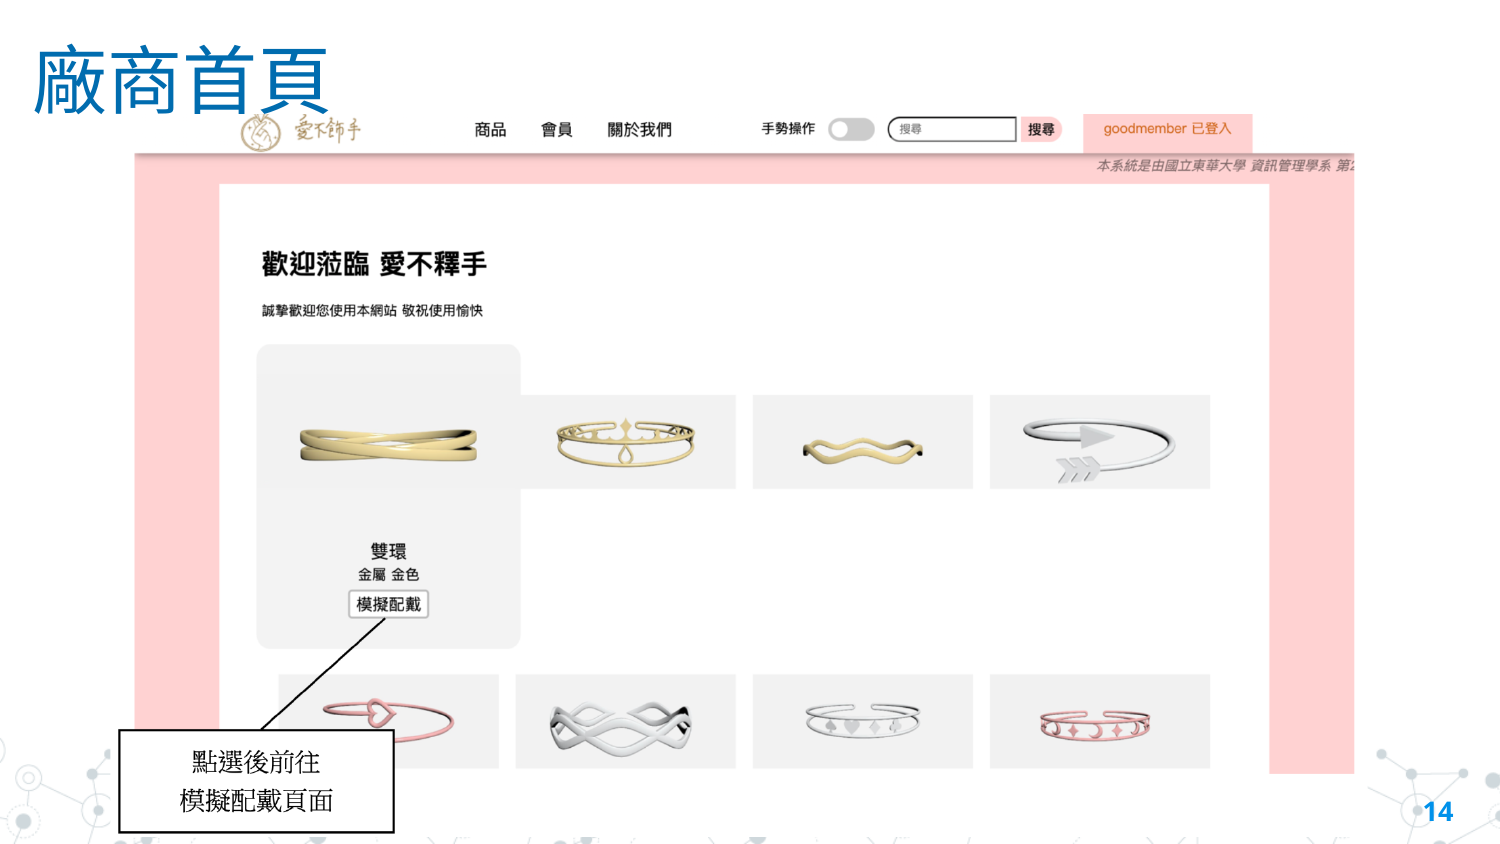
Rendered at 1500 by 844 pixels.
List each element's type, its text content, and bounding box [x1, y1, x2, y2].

picture [0, 0, 1500, 844]
text_box 廠商首頁 [17, 22, 1223, 139]
slide_number 14 [1378, 779, 1469, 844]
